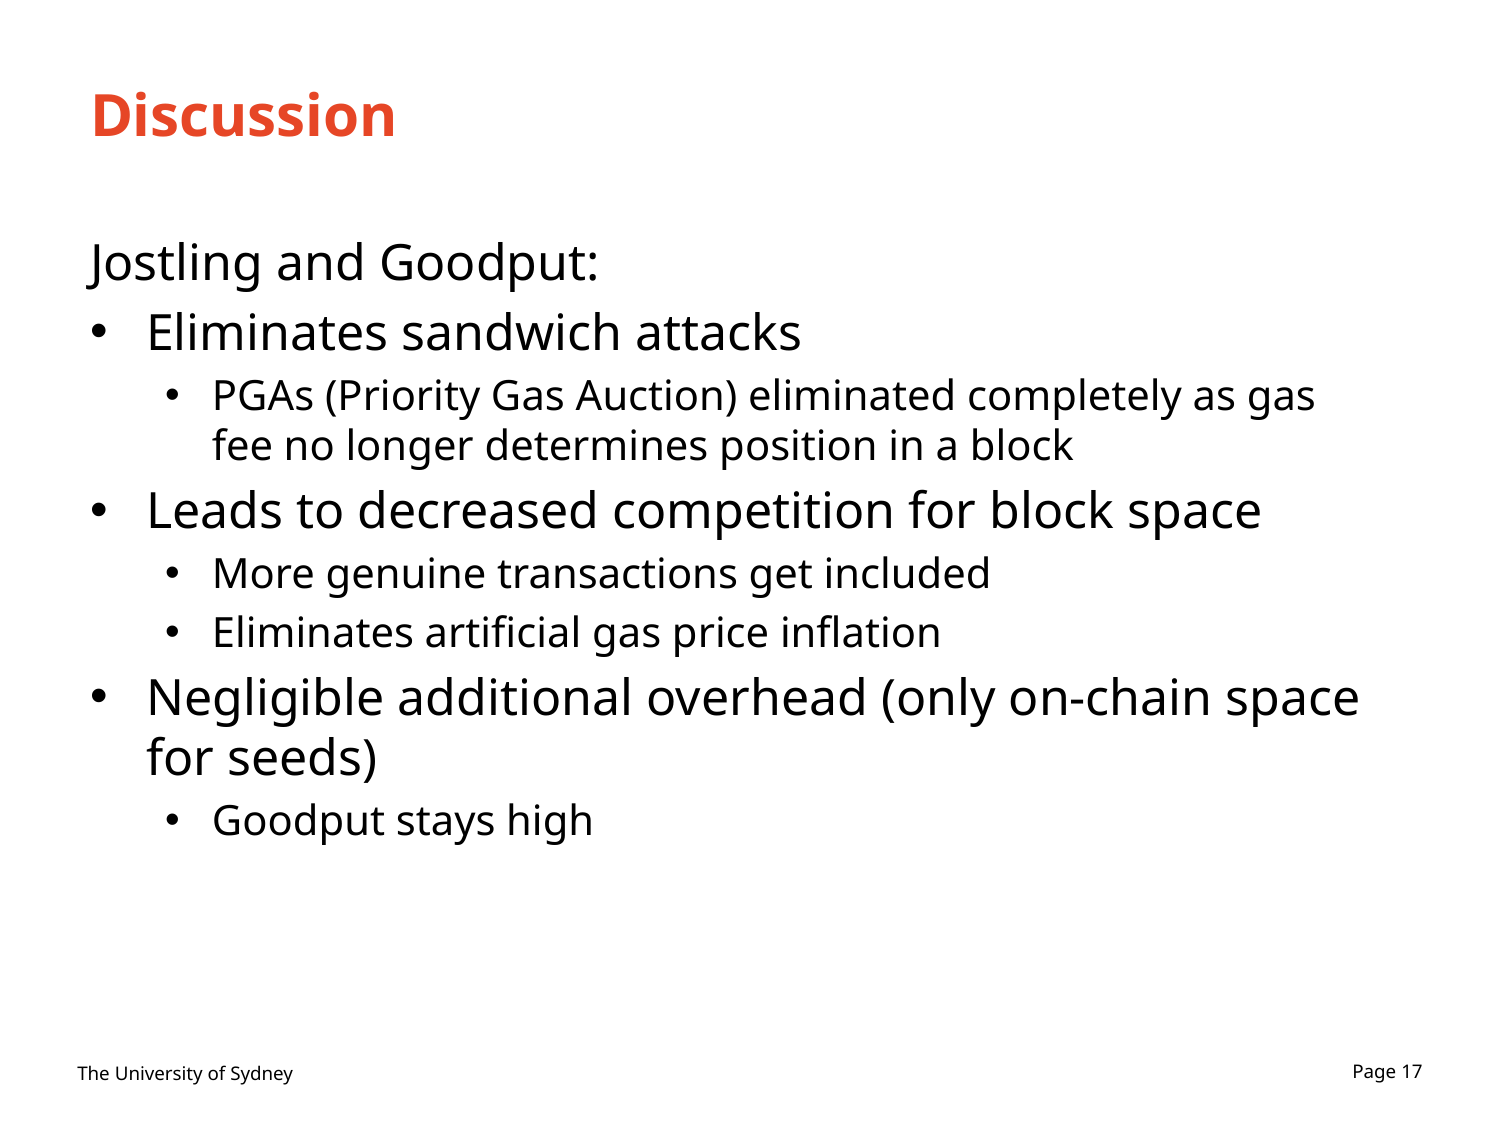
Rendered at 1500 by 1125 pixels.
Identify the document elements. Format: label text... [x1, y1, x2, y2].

list Jostling and Goodput: Eliminates sandwich attacks PGAs (Priority Gas Auction) eliminated completely as gas fee no longer determines position in a block Leads to decreased competition for block space More genuine transactions get included Eliminates artificial gas price inflation Negligible additional overhead (only on-chain space for seeds) Goodput stays high [75, 223, 1384, 966]
title Discussion [75, 19, 1425, 207]
